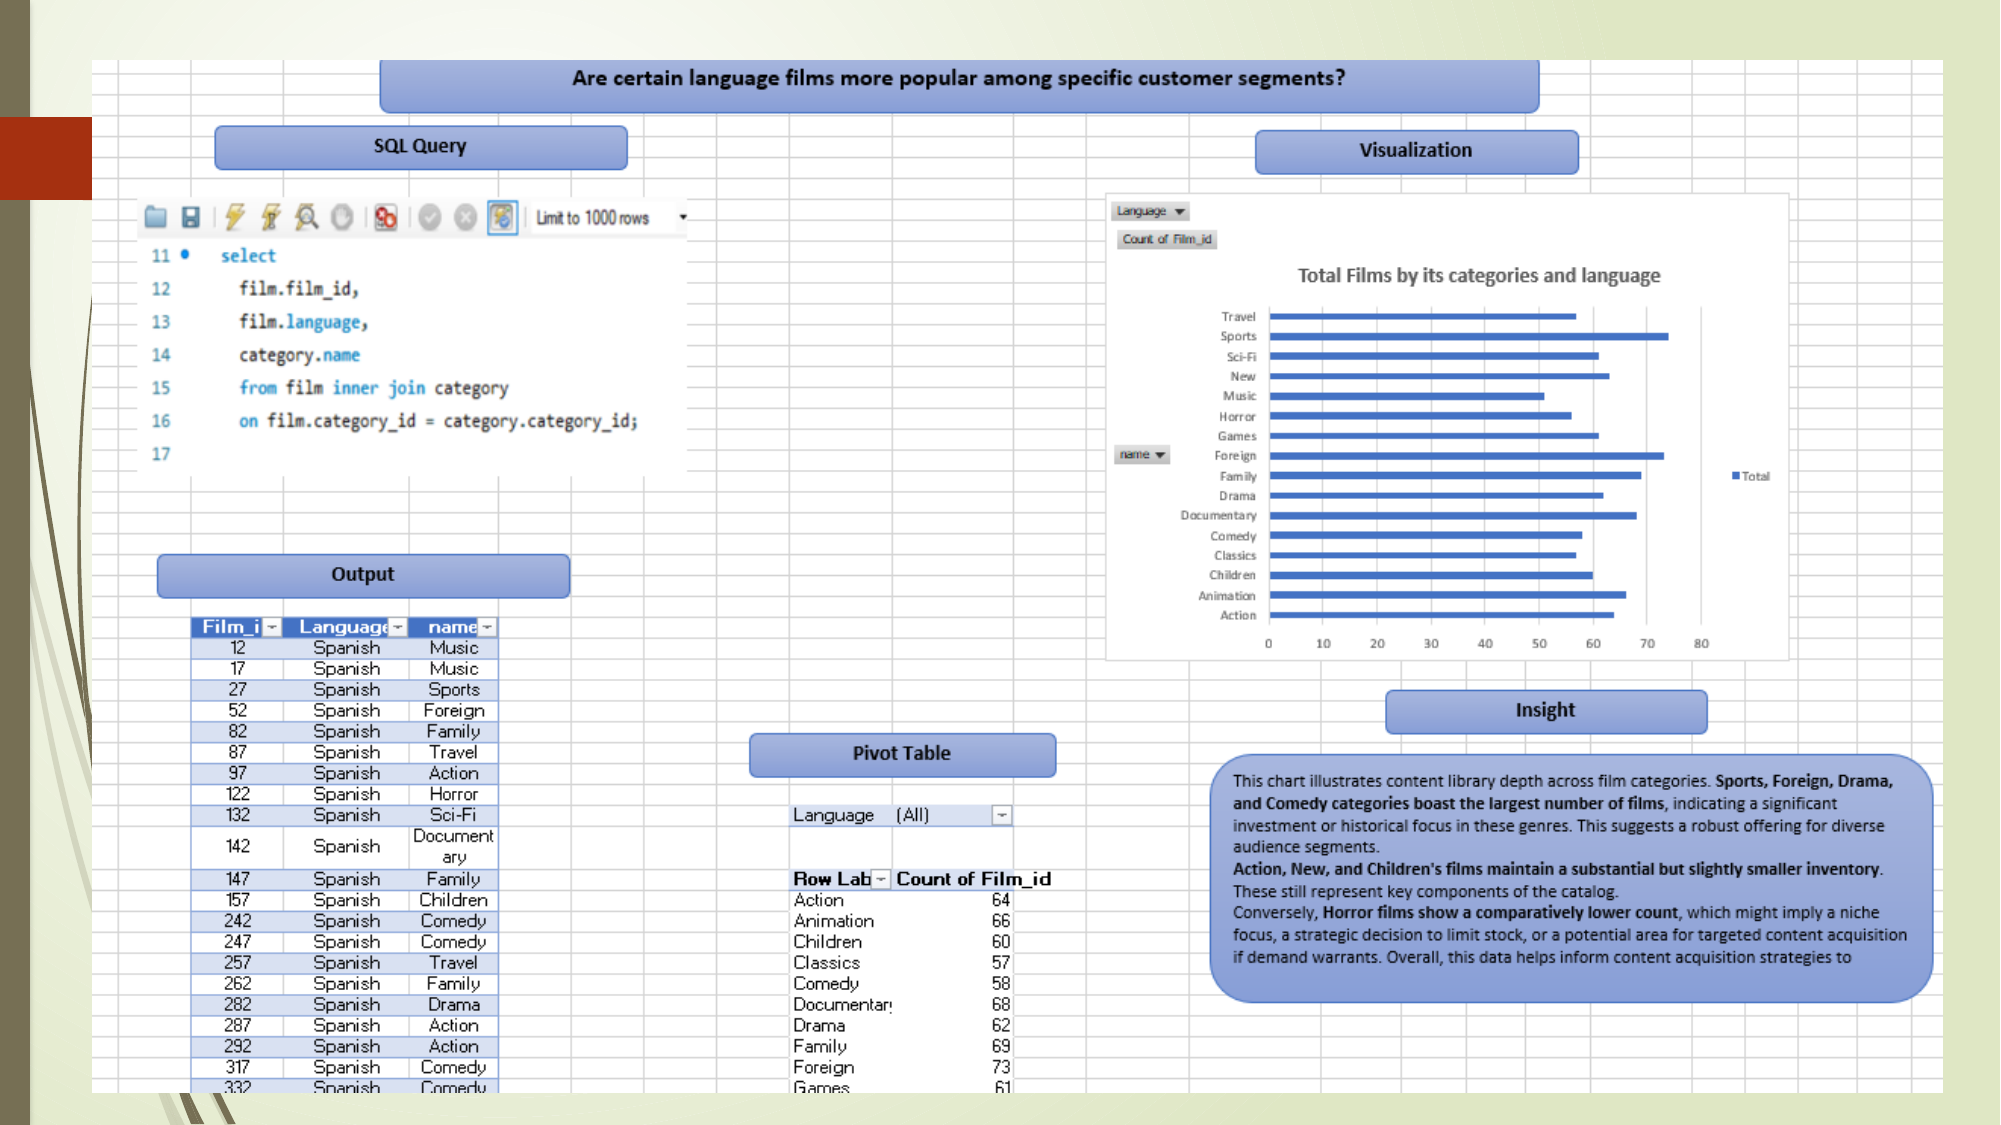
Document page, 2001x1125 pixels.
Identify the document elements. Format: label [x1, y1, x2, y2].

picture [91, 60, 1943, 1093]
